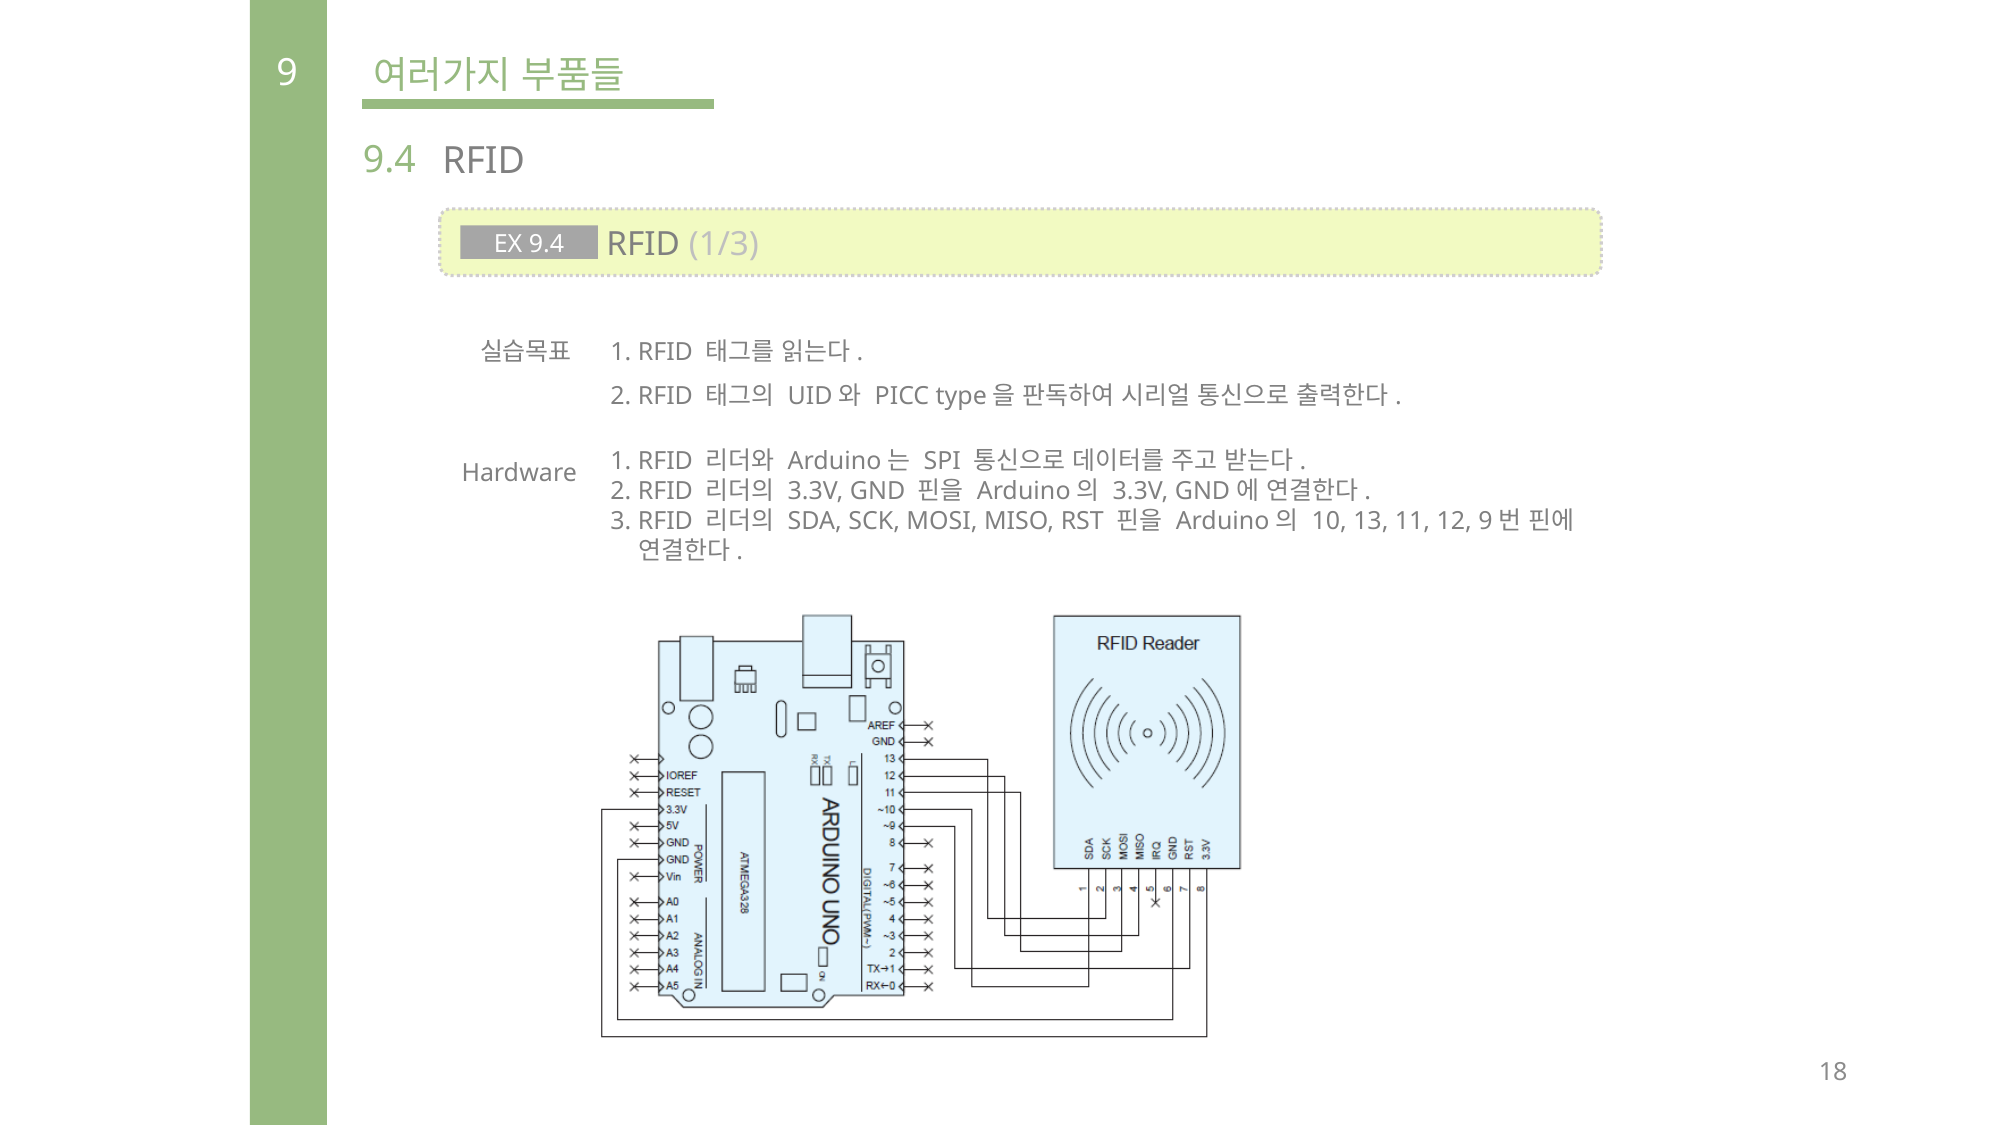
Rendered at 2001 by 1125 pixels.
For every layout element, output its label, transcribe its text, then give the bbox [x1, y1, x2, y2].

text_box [446, 433, 1620, 574]
text_box 9 [261, 18, 313, 101]
picture [591, 610, 1246, 1043]
text_box 여러가지 부품들 [358, 20, 641, 104]
slide_number 18 [1412, 1042, 1863, 1103]
text_box [249, 0, 328, 1125]
text_box RFID [427, 106, 541, 189]
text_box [460, 312, 1602, 419]
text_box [439, 208, 1602, 276]
text_box 9.4 [348, 105, 431, 188]
